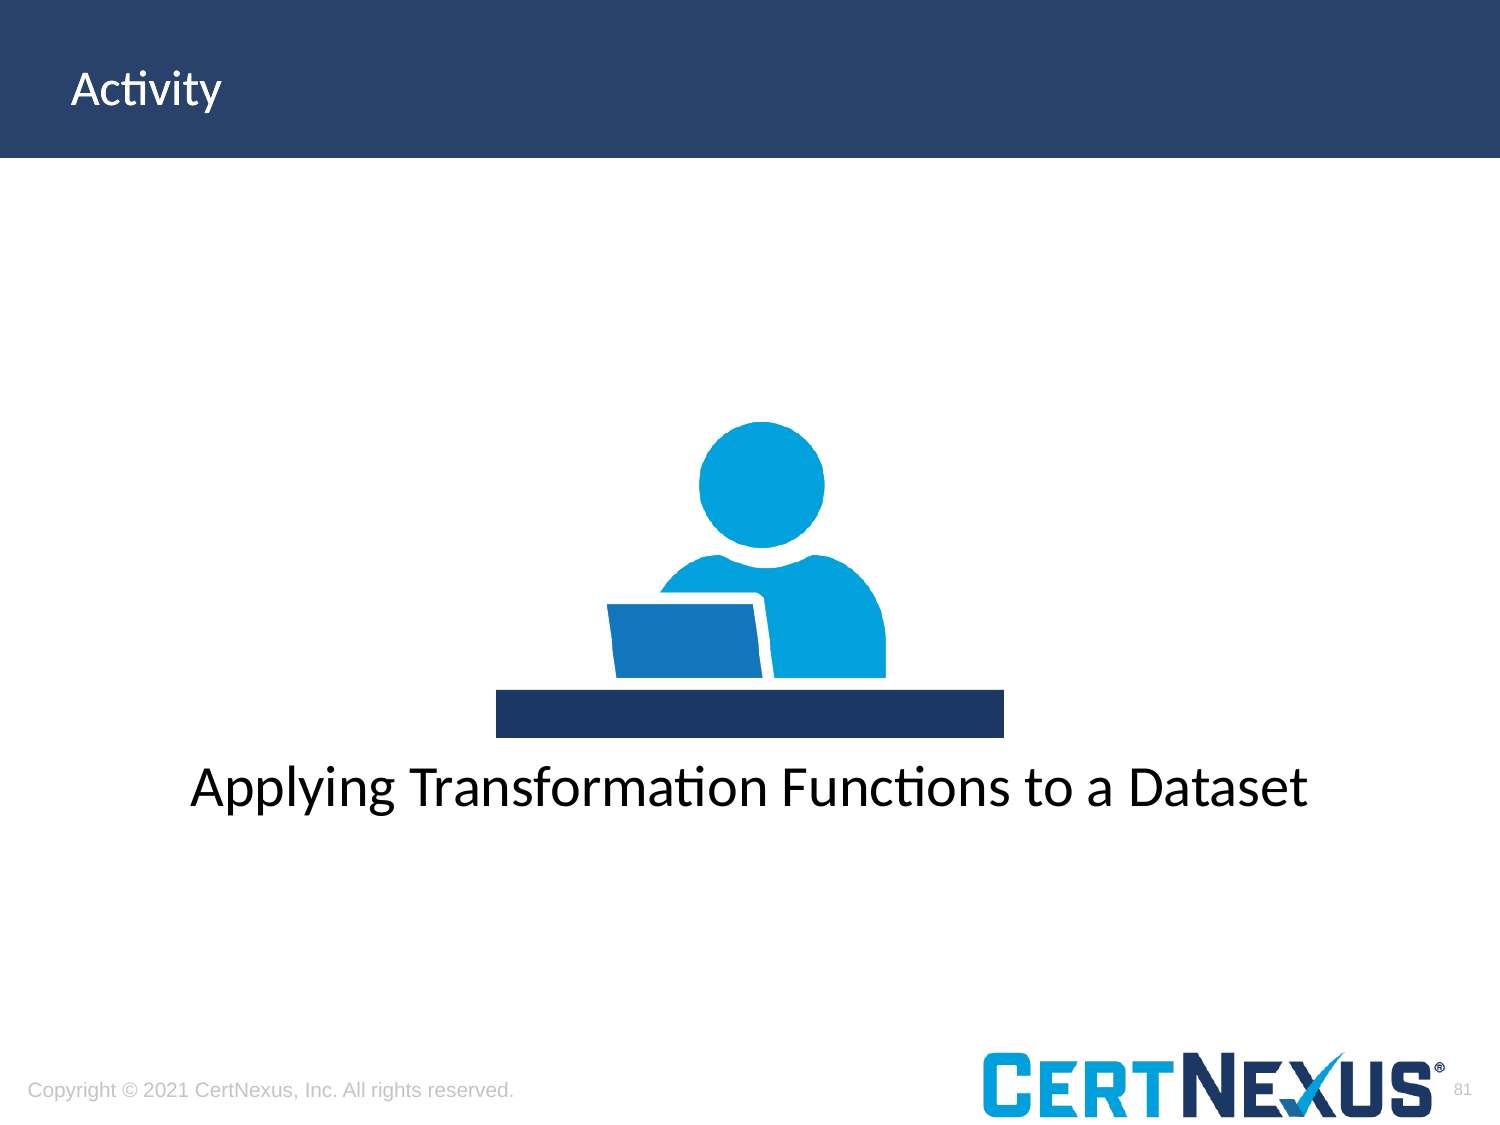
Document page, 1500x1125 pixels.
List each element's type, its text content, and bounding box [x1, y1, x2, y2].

list Applying Transformation Functions to a Dataset [93, 740, 1407, 841]
slide_number 81 [1137, 1058, 1488, 1119]
picture [967, 1023, 1458, 1125]
picture [496, 422, 1004, 738]
